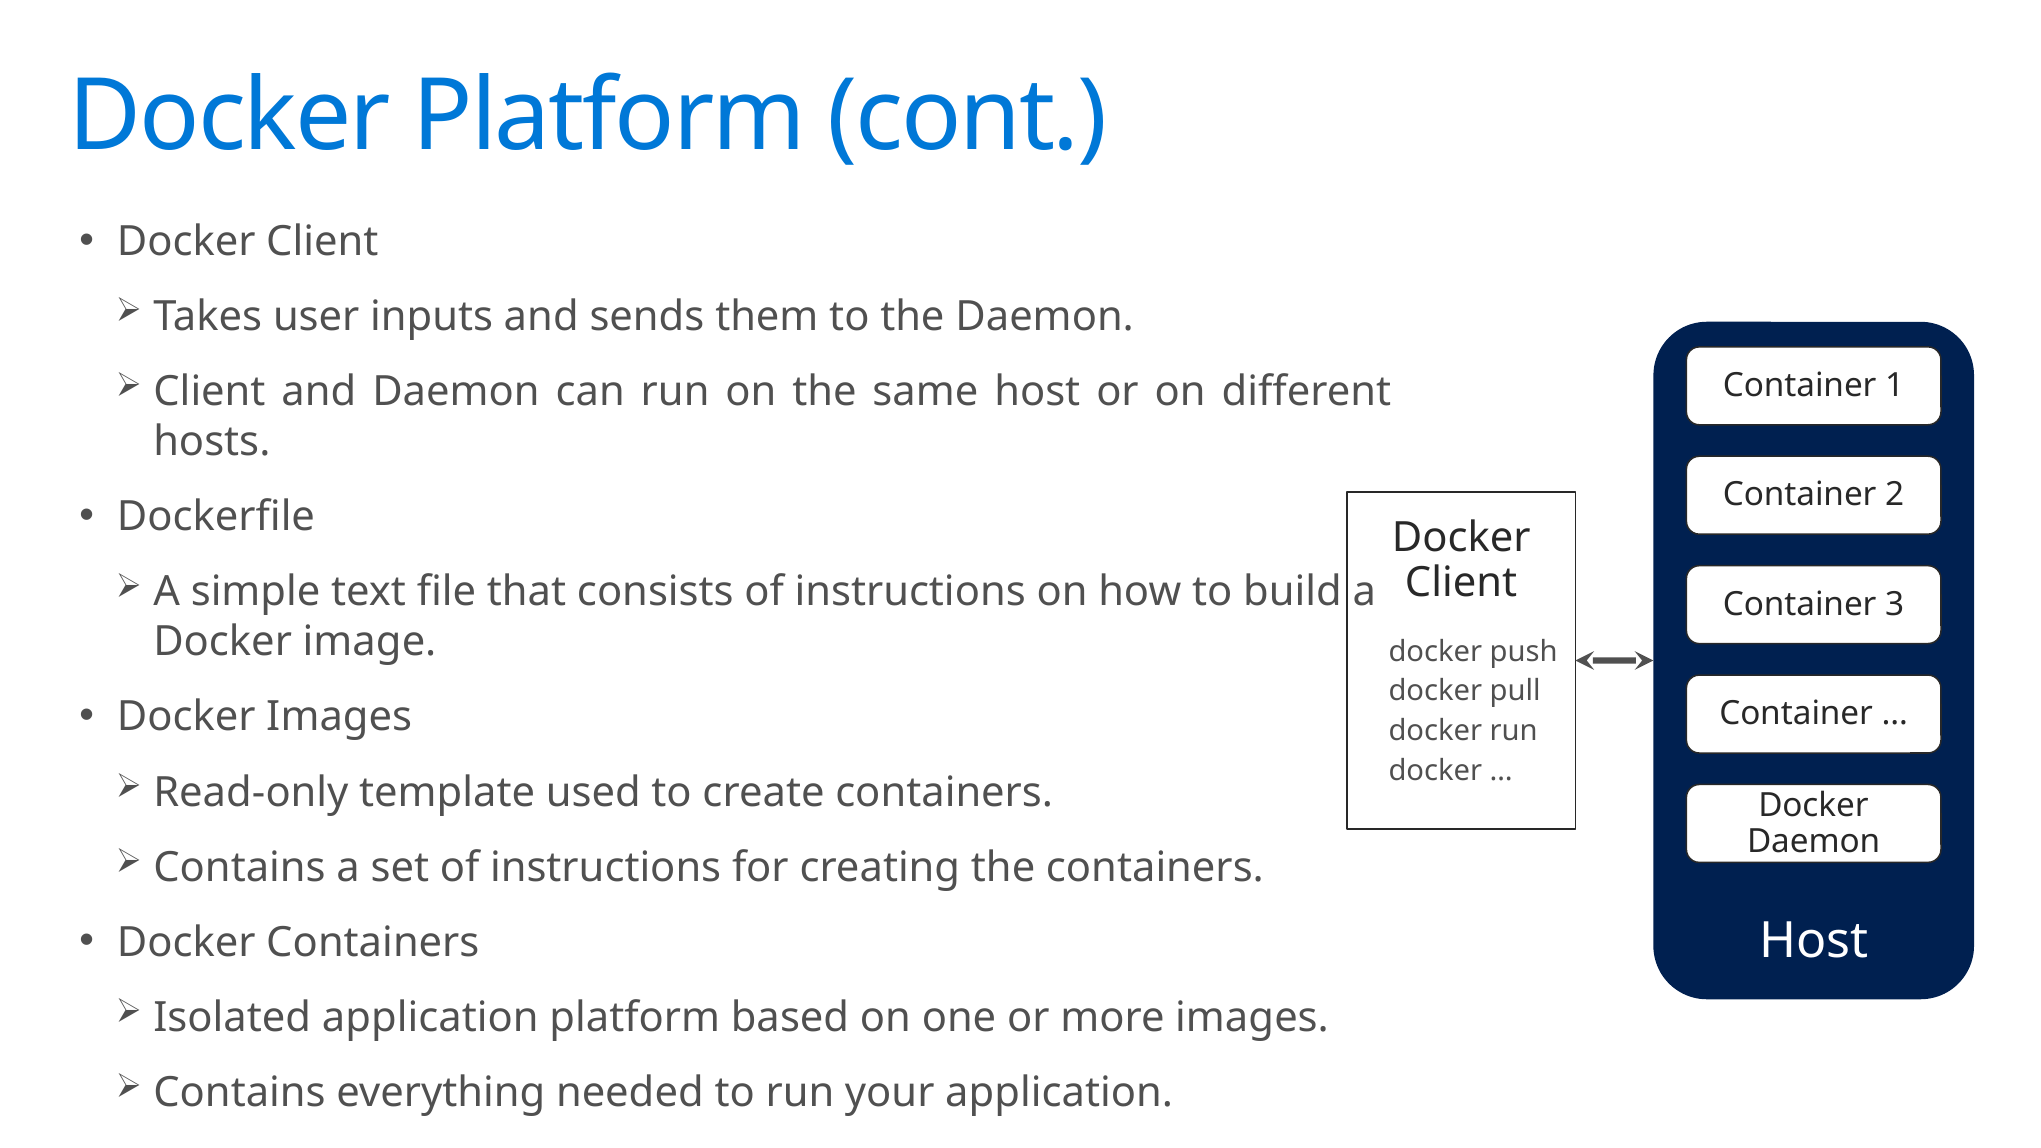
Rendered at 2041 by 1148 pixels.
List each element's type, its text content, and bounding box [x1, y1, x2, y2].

title Docker Platform (cont.) [45, 48, 1996, 199]
text_box Docker Client Takes user inputs and sends them to the Daemon. Client and Daemon can run on the same host or on different hosts. Dockerfile A simple text file that consists of instructions on how to build a Docker image. Docker Images Read-only template used to create containers. Contains a set of instructions for creating the containers. Docker Containers Isolated application platform based on one or more images. Contains everything needed to run your application. [44, 198, 1407, 1099]
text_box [1346, 491, 1576, 830]
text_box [1653, 321, 1975, 1000]
